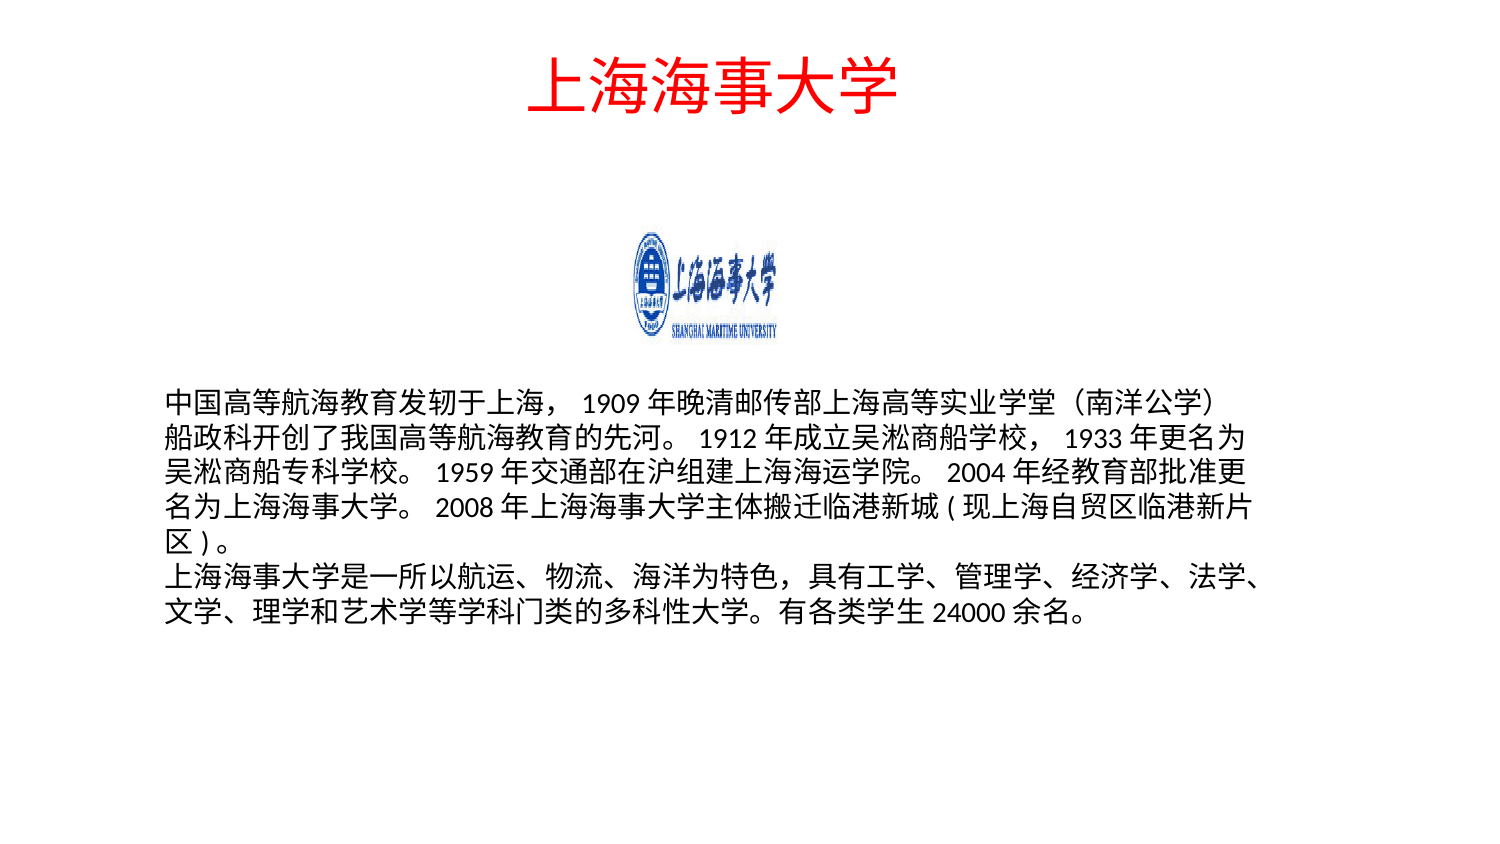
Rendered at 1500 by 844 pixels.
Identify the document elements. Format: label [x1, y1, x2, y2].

picture [629, 210, 780, 361]
